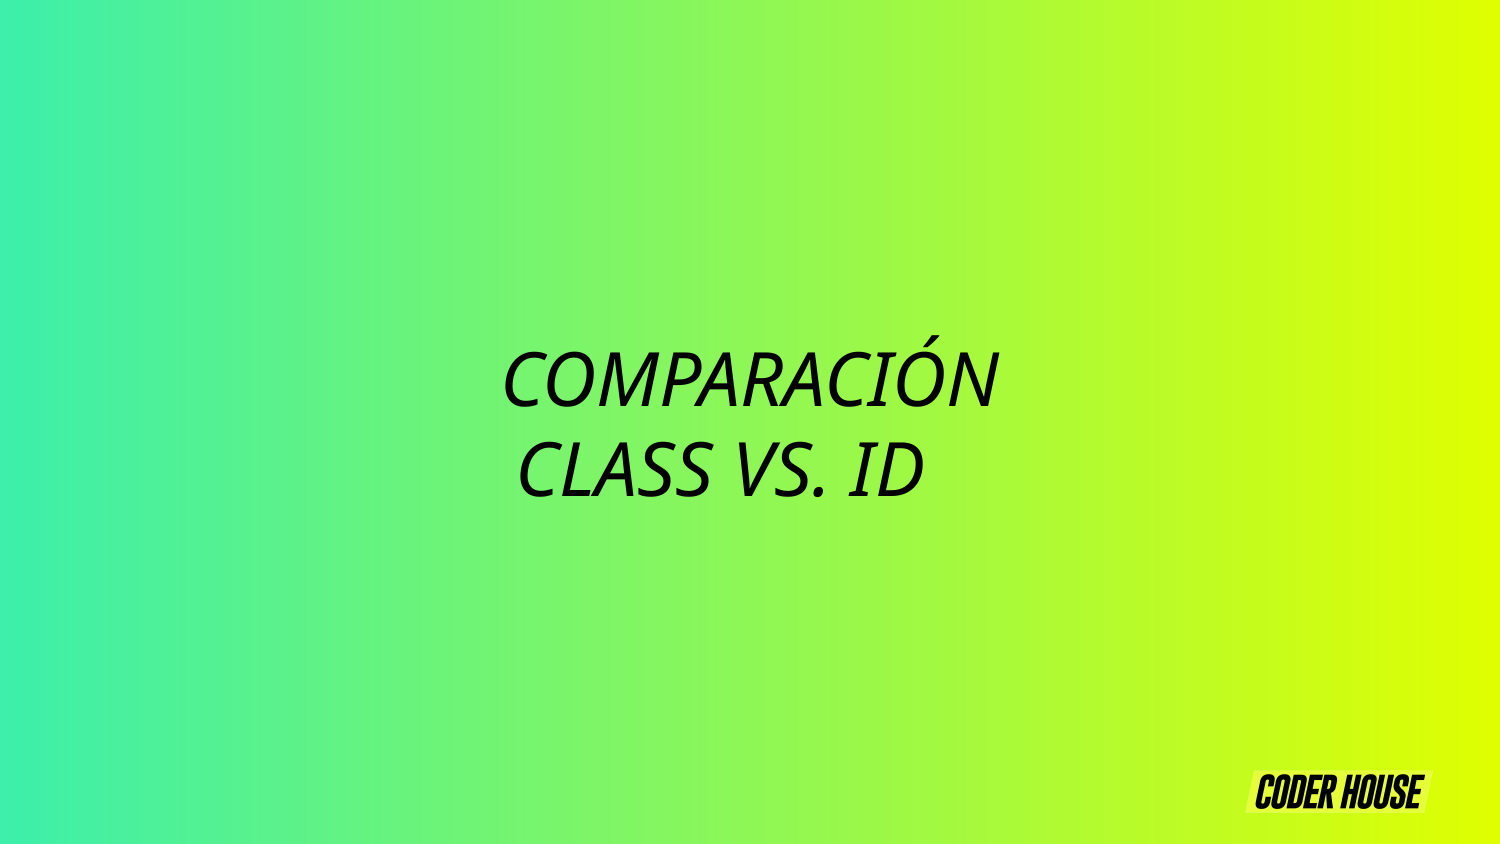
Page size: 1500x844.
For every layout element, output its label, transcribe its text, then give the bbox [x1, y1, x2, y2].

table_header #productos { /* codigo CSS */ } [930, 0, 937, 340]
text_box COMPARACIÓN CLASS VS. ID [457, 340, 1043, 503]
picture [1241, 764, 1437, 819]
